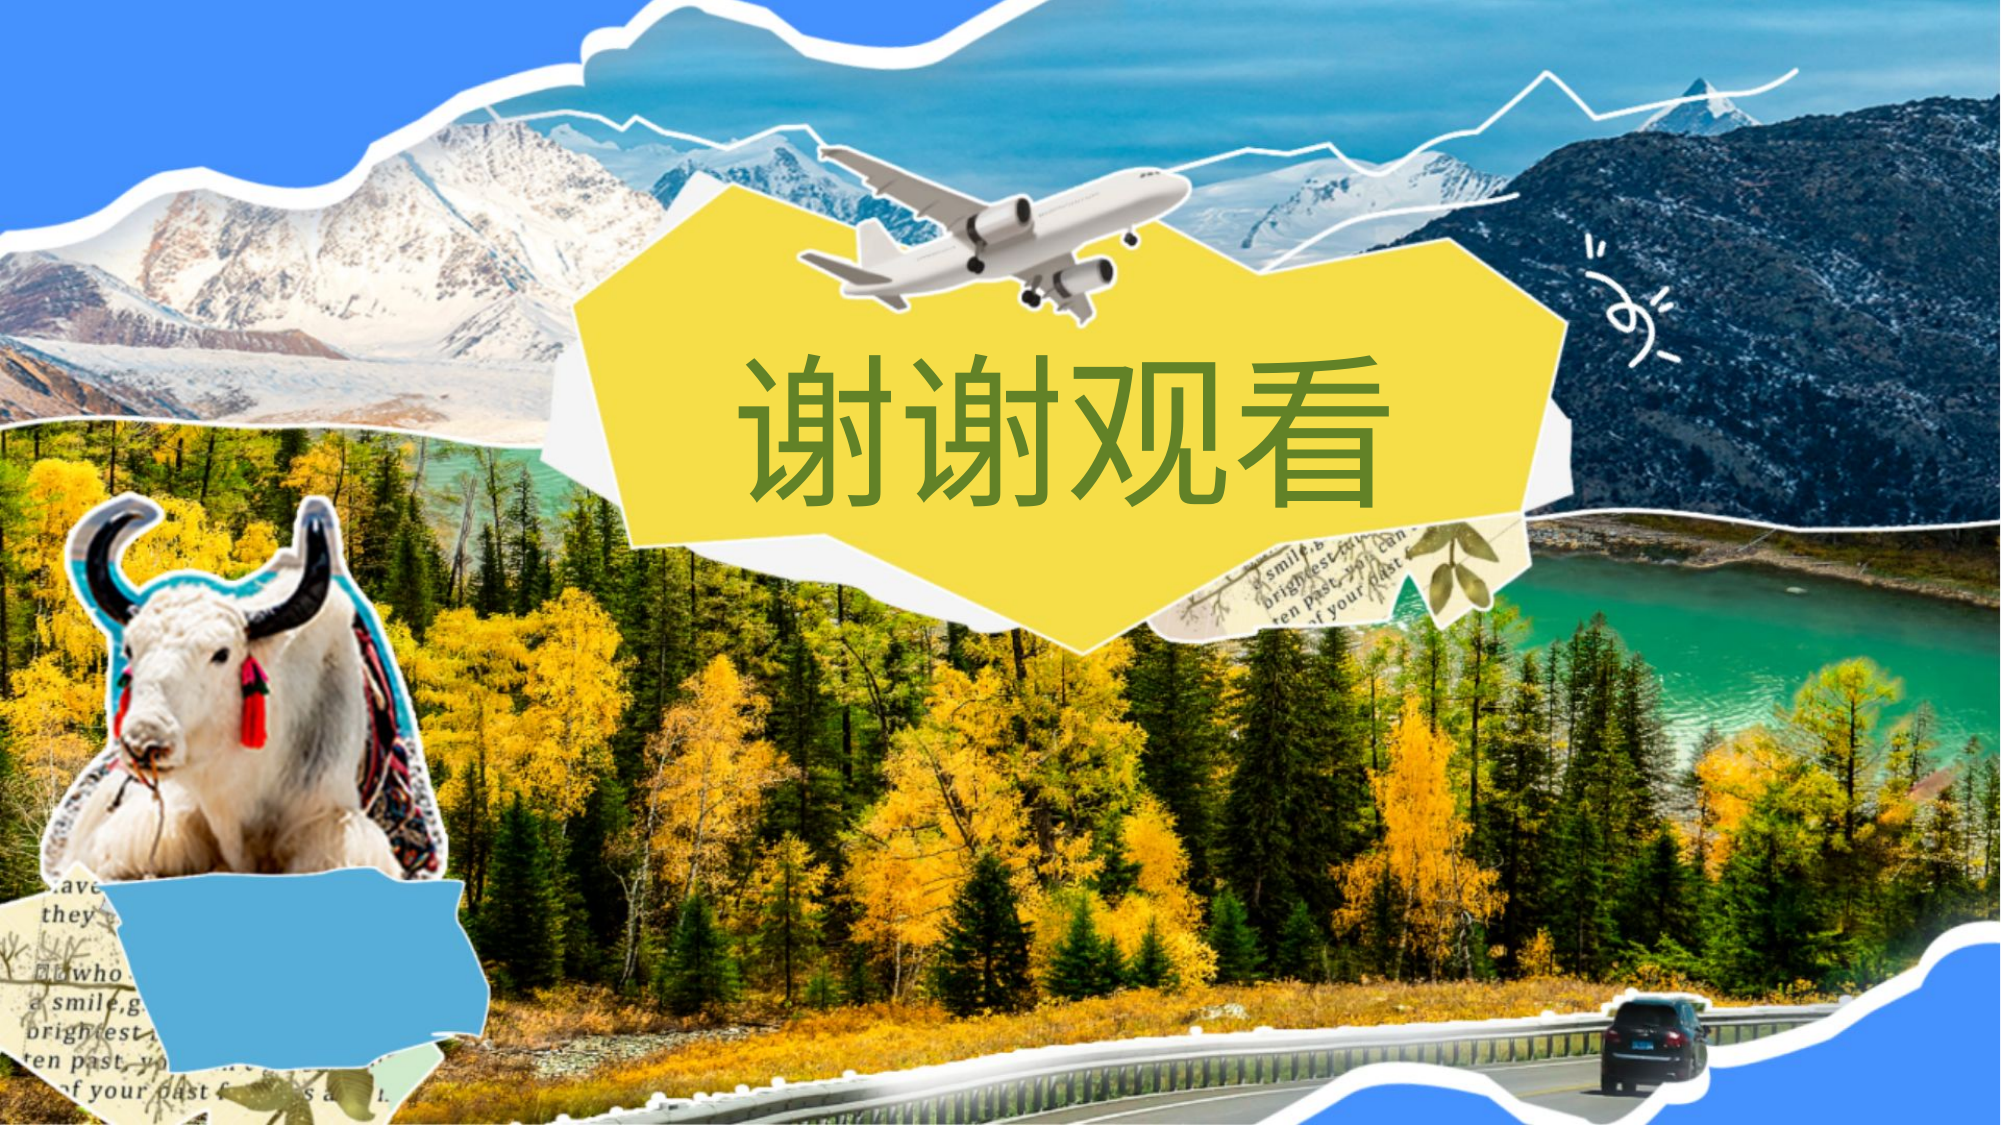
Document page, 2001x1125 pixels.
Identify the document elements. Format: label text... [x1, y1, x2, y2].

text_box 谢谢观看 [507, 320, 1624, 536]
picture [0, 0, 2001, 1125]
